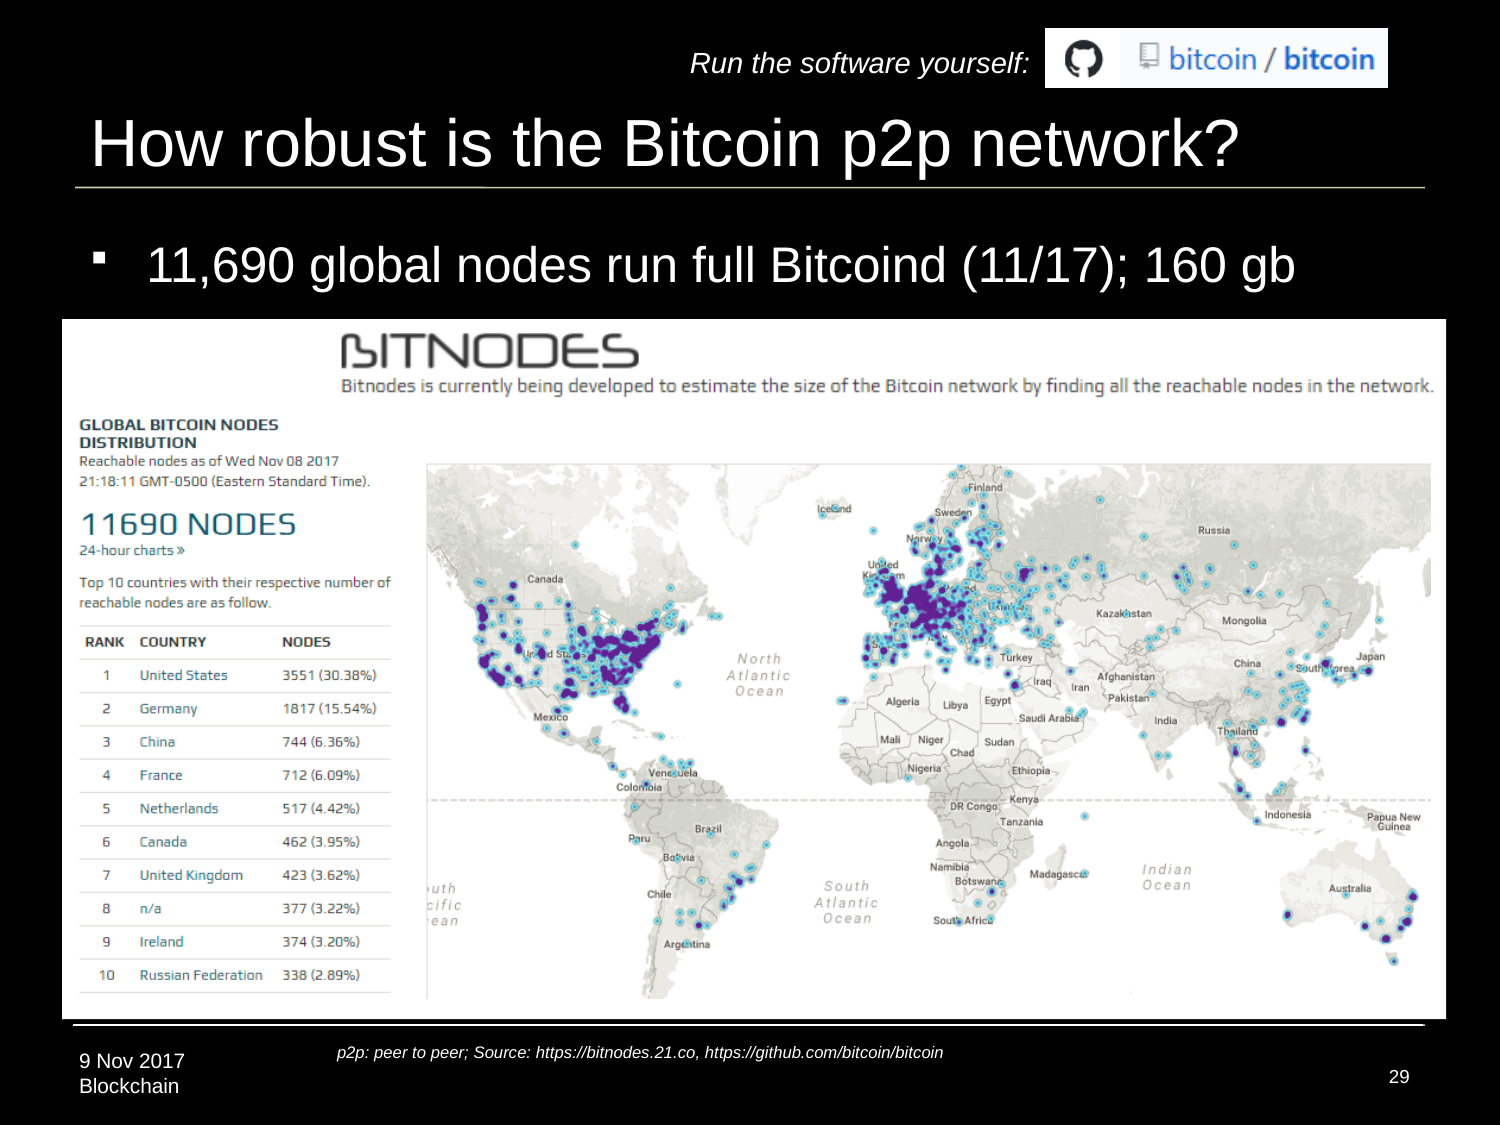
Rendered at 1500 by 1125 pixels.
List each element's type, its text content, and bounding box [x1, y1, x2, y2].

picture [75, 416, 1431, 999]
title How robust is the Bitcoin p2p network? [75, 45, 1425, 188]
text_box Run the software yourself: [674, 37, 1040, 88]
slide_number 28 [862, 1037, 1425, 1103]
picture [330, 324, 1438, 402]
text_box [62, 319, 1447, 1020]
text_box p2p: peer to peer; Source: https://bitnodes.21.co, https://github.com/bitcoin/bitcoin [322, 1038, 1335, 1088]
picture [1045, 28, 1388, 88]
list 11,690 global nodes run full Bitcoind (11/17); 160 gb [75, 224, 1388, 319]
